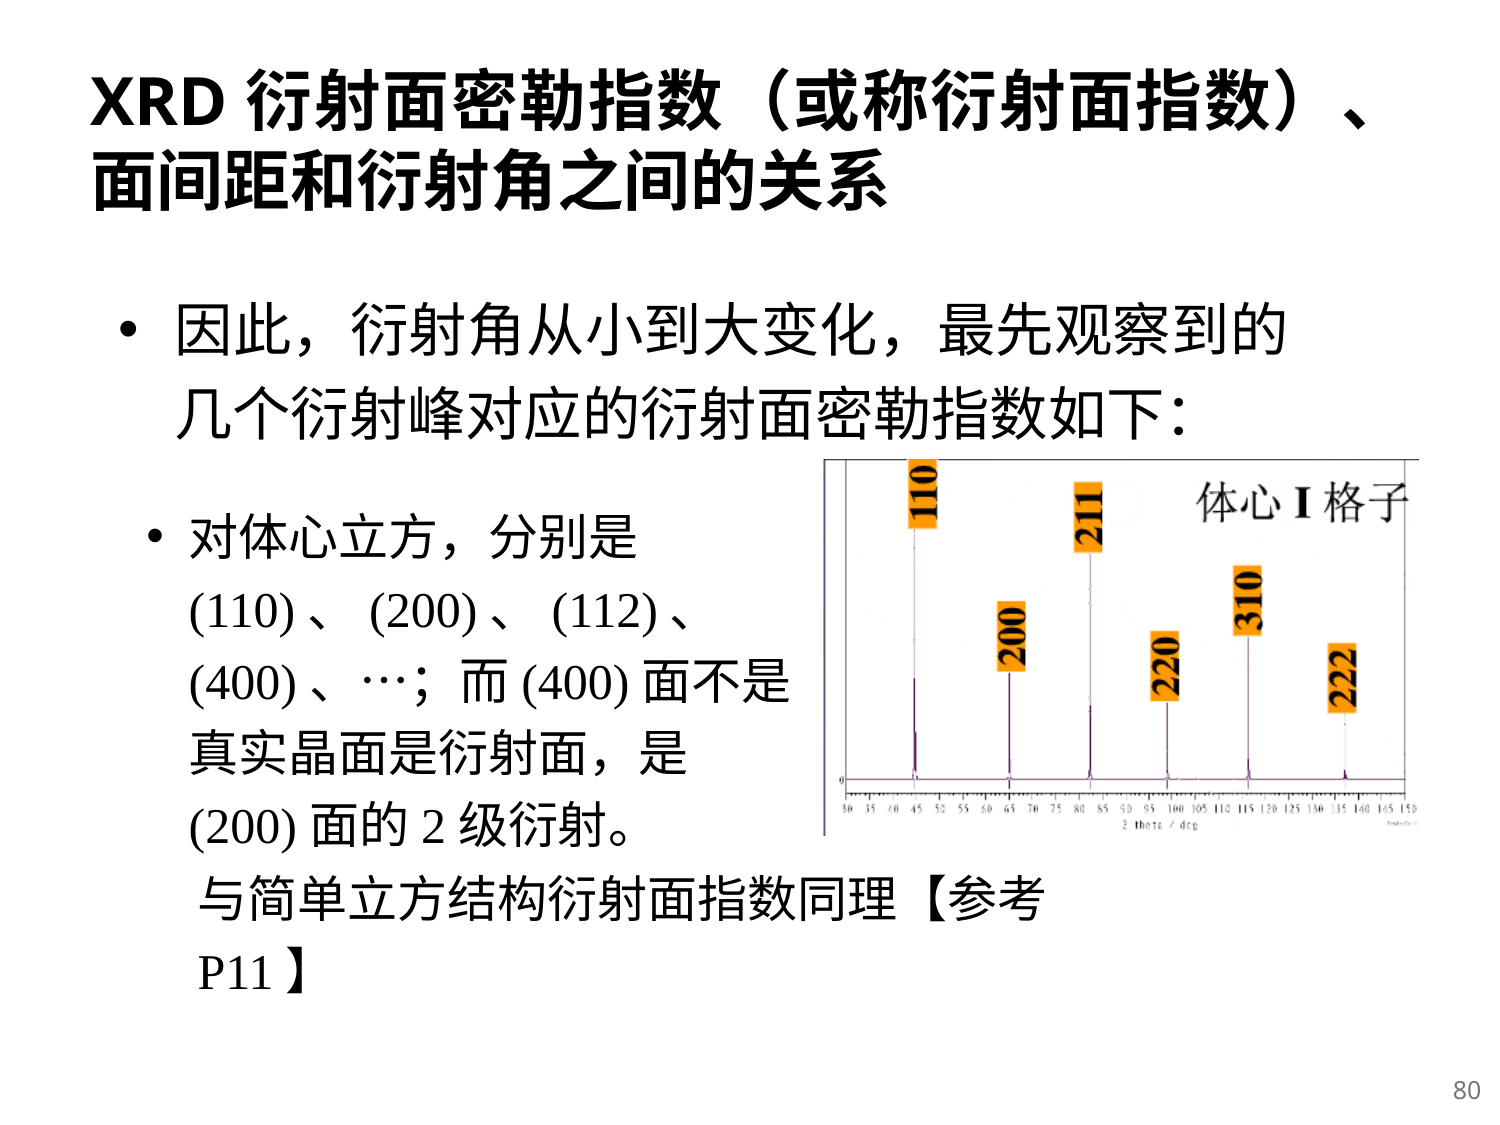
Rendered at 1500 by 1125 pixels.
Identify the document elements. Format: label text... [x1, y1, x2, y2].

text_box 与简单立方结构衍射面指数同理【参考P11】 [183, 848, 1199, 1008]
title XRD衍射面密勒指数（或称衍射面指数）、 面间距和衍射角之间的关系 [75, 45, 1425, 233]
text_box 对体心立方，分别是(110)、(200)、(112)、(400)、…；而(400)面不是真实晶面是衍射面，是(200)面的2级衍射。 [131, 486, 824, 861]
picture [823, 458, 1420, 837]
slide_number 80 [1146, 1061, 1497, 1122]
list 因此，衍射角从小到大变化，最先观察到的几个衍射峰对应的衍射面密勒指数如下： [103, 271, 1305, 861]
